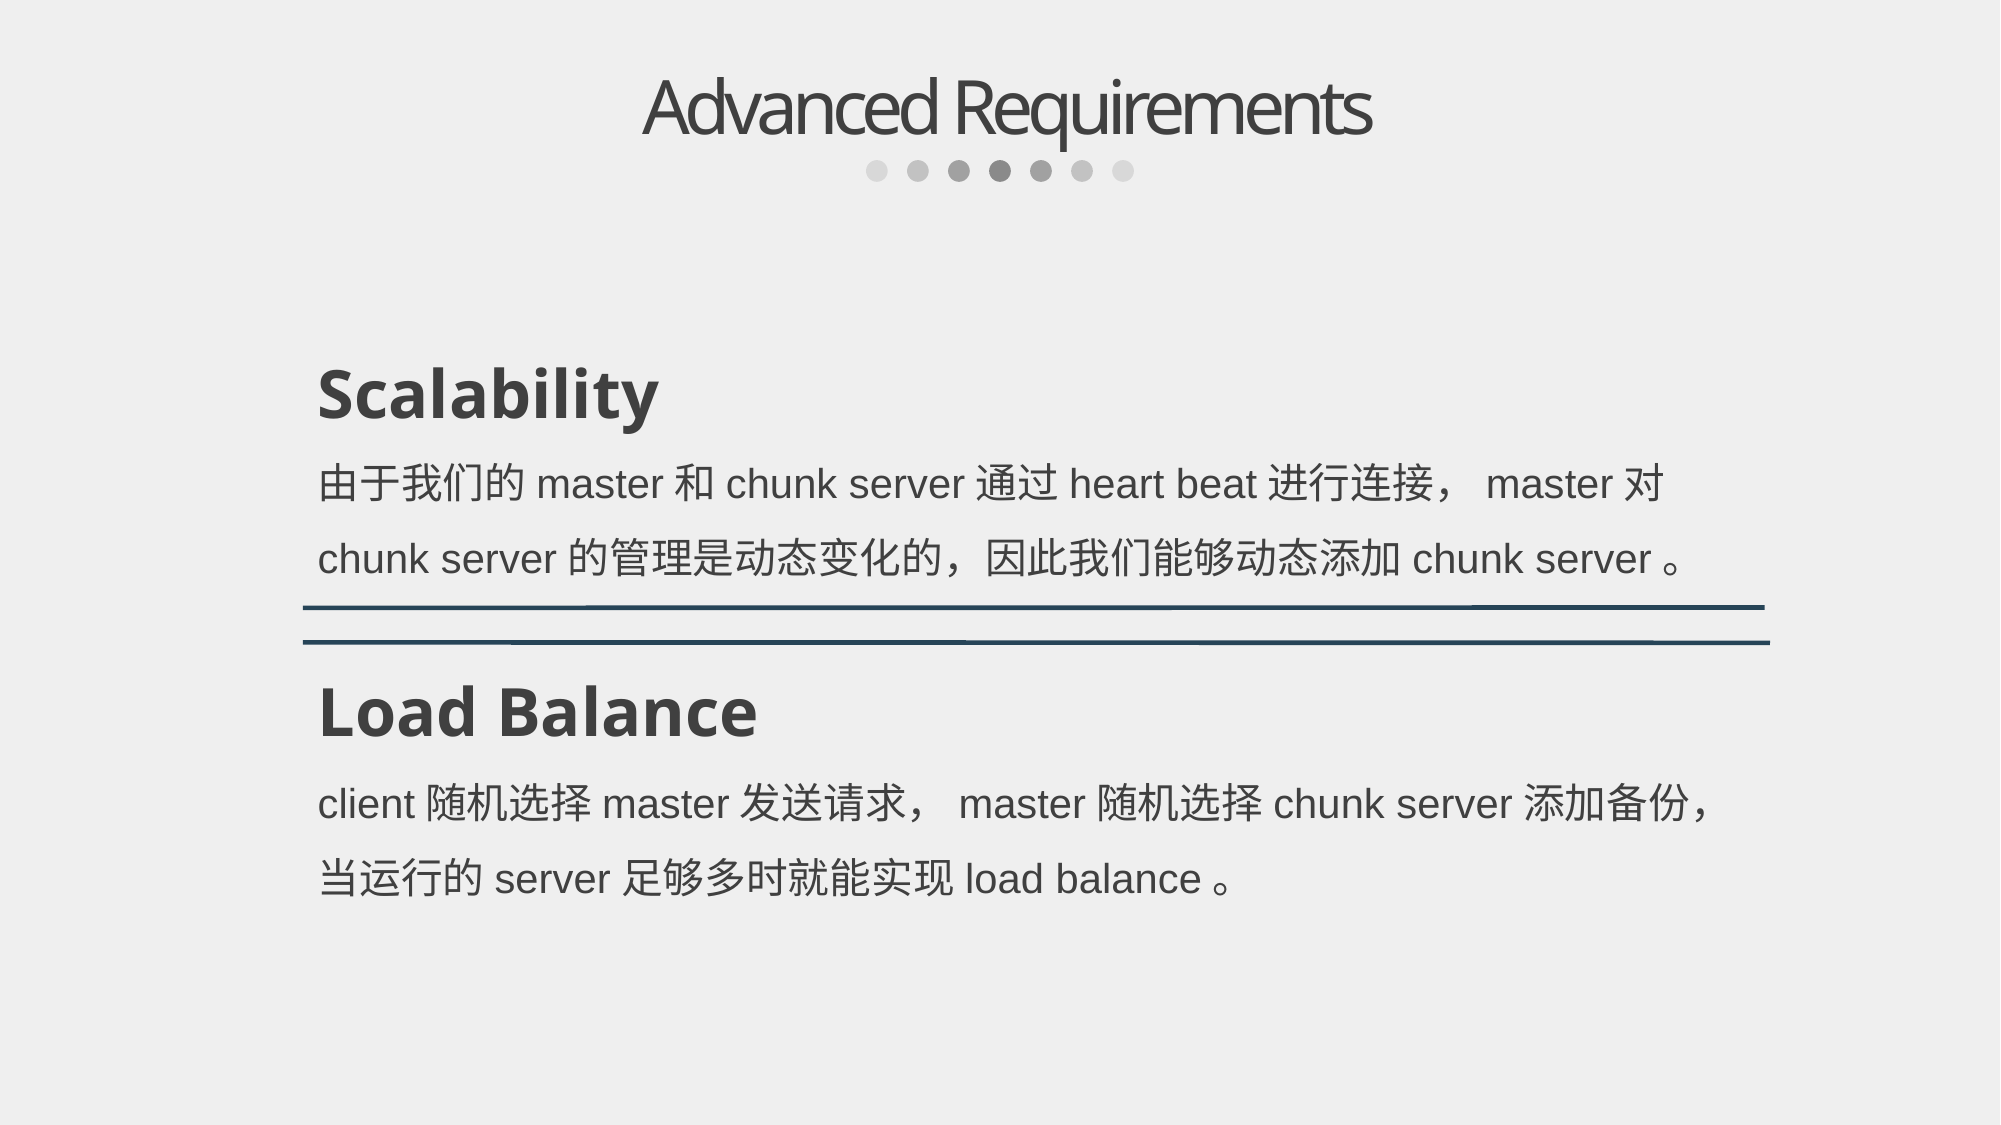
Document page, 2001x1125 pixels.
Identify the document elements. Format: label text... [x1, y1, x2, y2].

text_box 由于我们的master和chunk server通过heart beat进行连接，master对chunk server的管理是动态变化的，因此我们能够动态添加chunk server。 [302, 424, 1765, 590]
text_box Load Balance [302, 677, 815, 744]
text_box Advanced Requirements [573, 52, 1427, 157]
text_box Scalability [302, 360, 761, 424]
text_box client随机选择master发送请求，master随机选择chunk server添加备份，当运行的server足够多时就能实现load balance。 [302, 744, 1765, 910]
